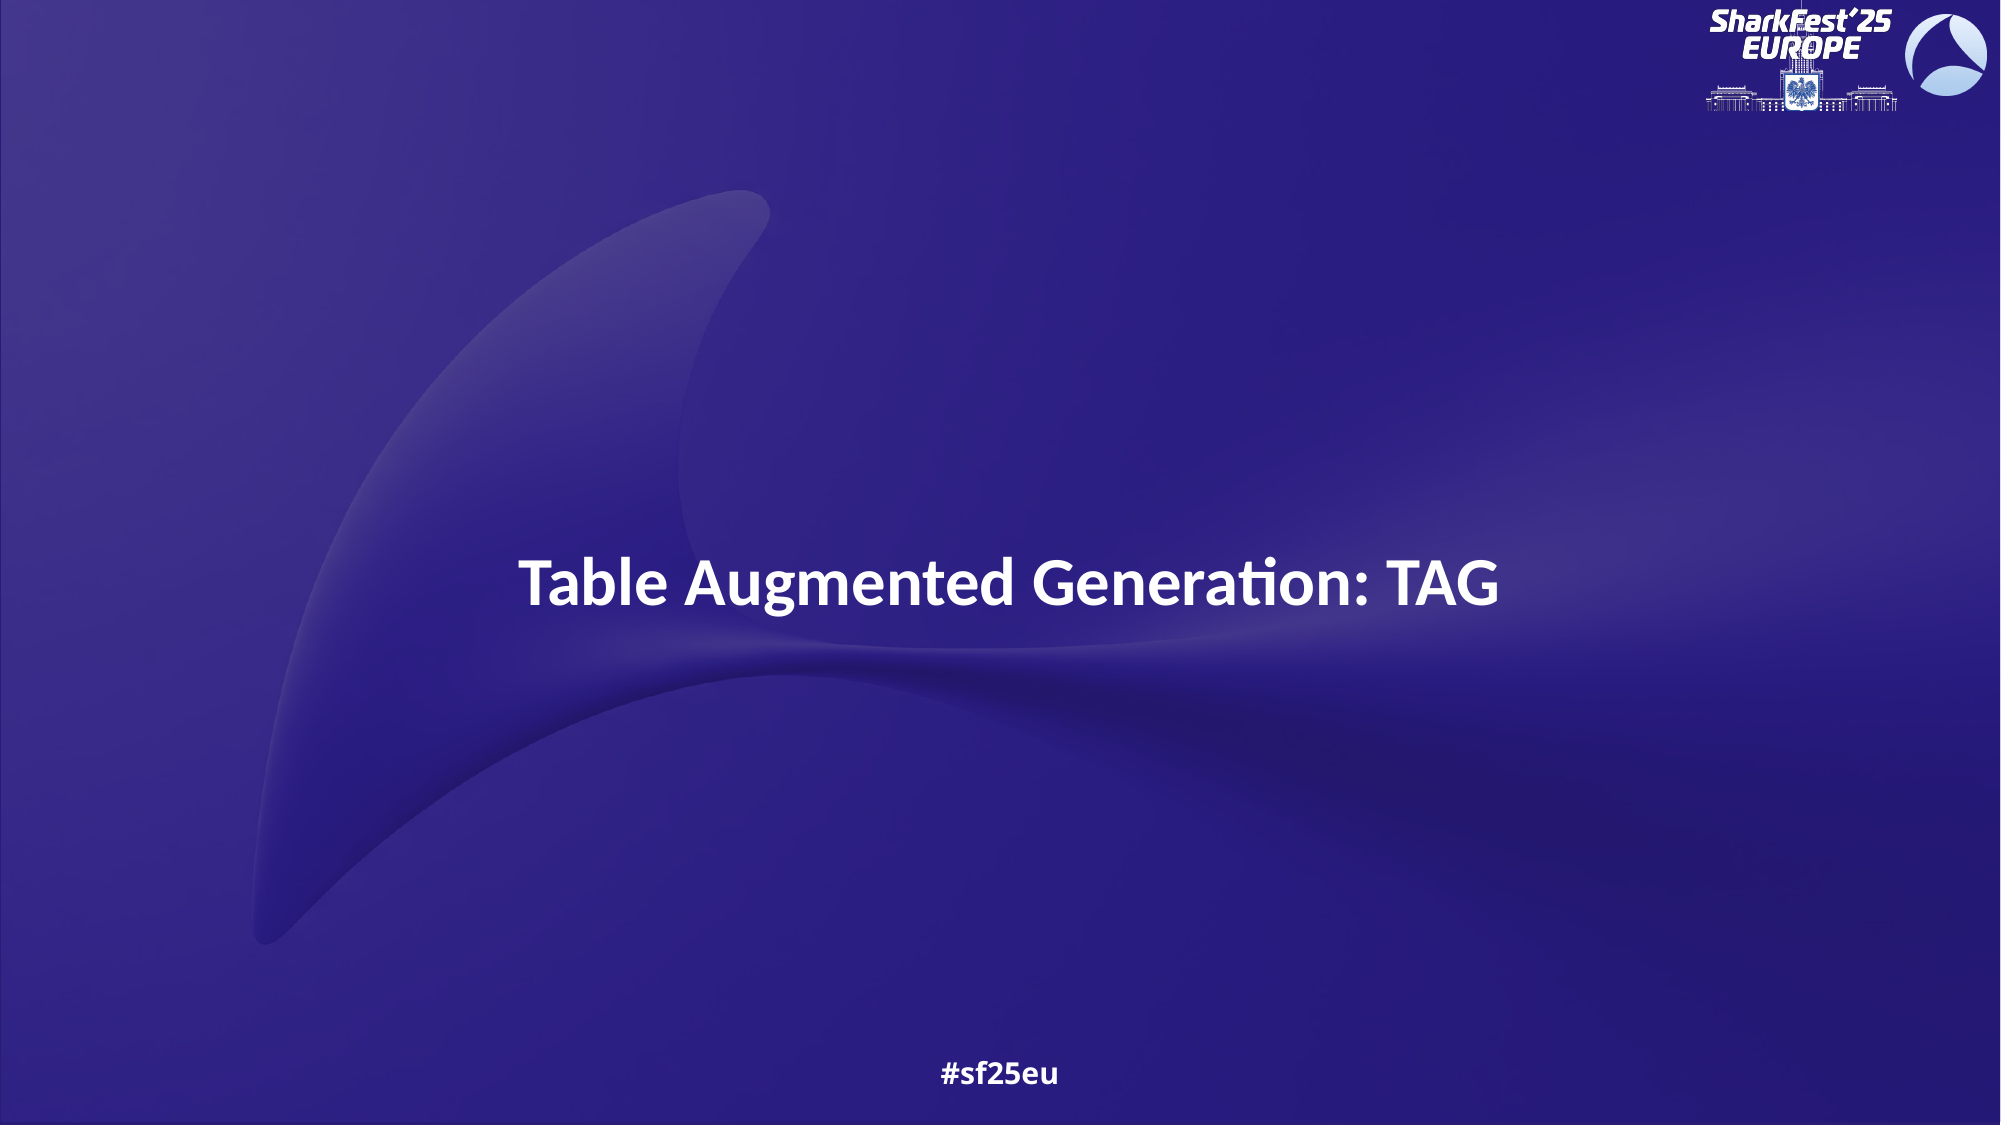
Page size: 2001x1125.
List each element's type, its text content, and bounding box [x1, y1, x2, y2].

picture [1905, 14, 1987, 96]
text_box Table Augmented Generation: TAG [518, 512, 1833, 762]
picture [1704, 0, 1898, 111]
